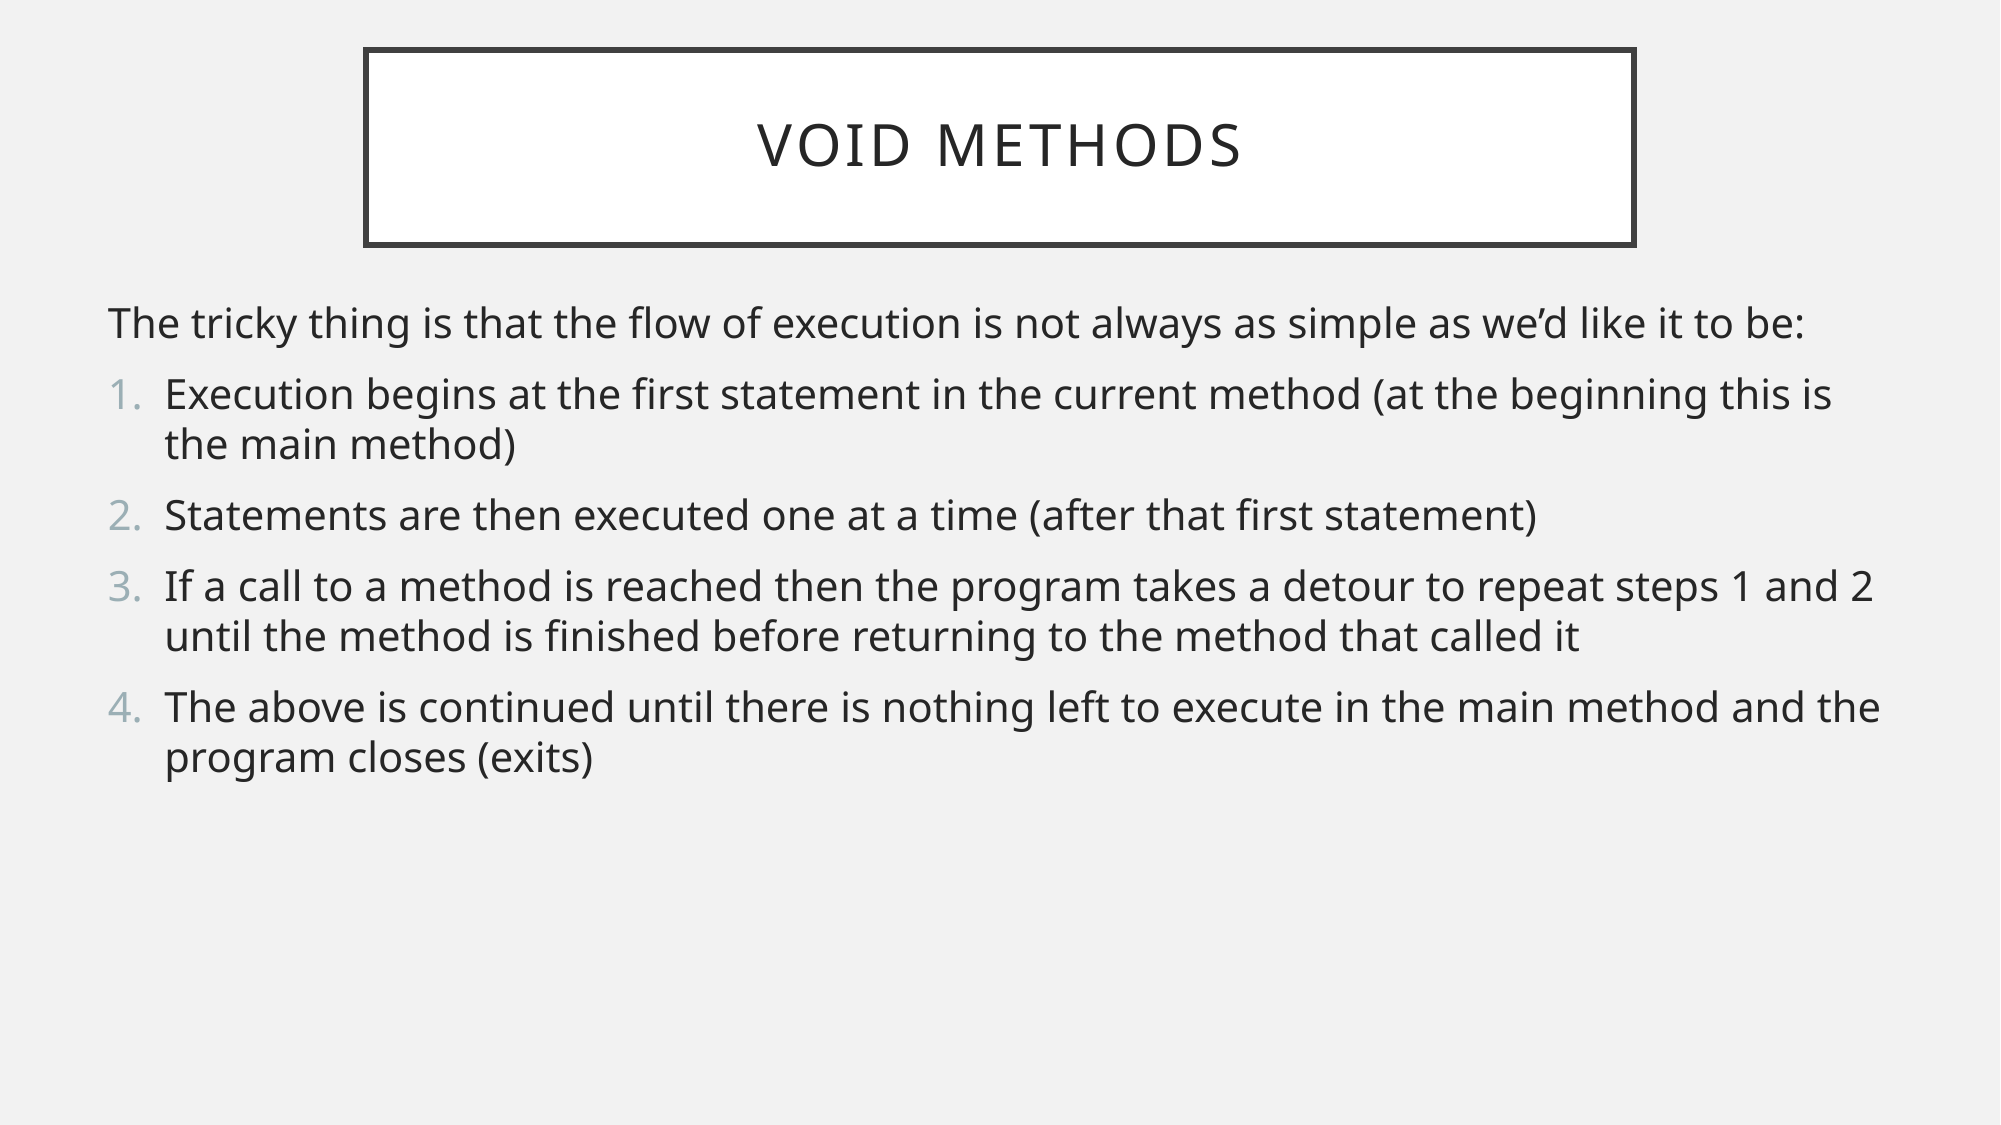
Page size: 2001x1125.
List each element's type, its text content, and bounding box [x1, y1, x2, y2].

title Void methods [363, 47, 1637, 248]
list The tricky thing is that the flow of execution is not always as simple as we’d like it to be: Execution begins at the first statement in the current method (at the beginning this is the main method) Statements are then executed one at a time (after that first statement) If a call to a method is reached then the program takes a detour to repeat steps 1 and 2 until the method is finished before returning to the method that called it The above is continued until there is nothing left to execute in the main method and the program closes (exits) [93, 289, 1907, 1075]
